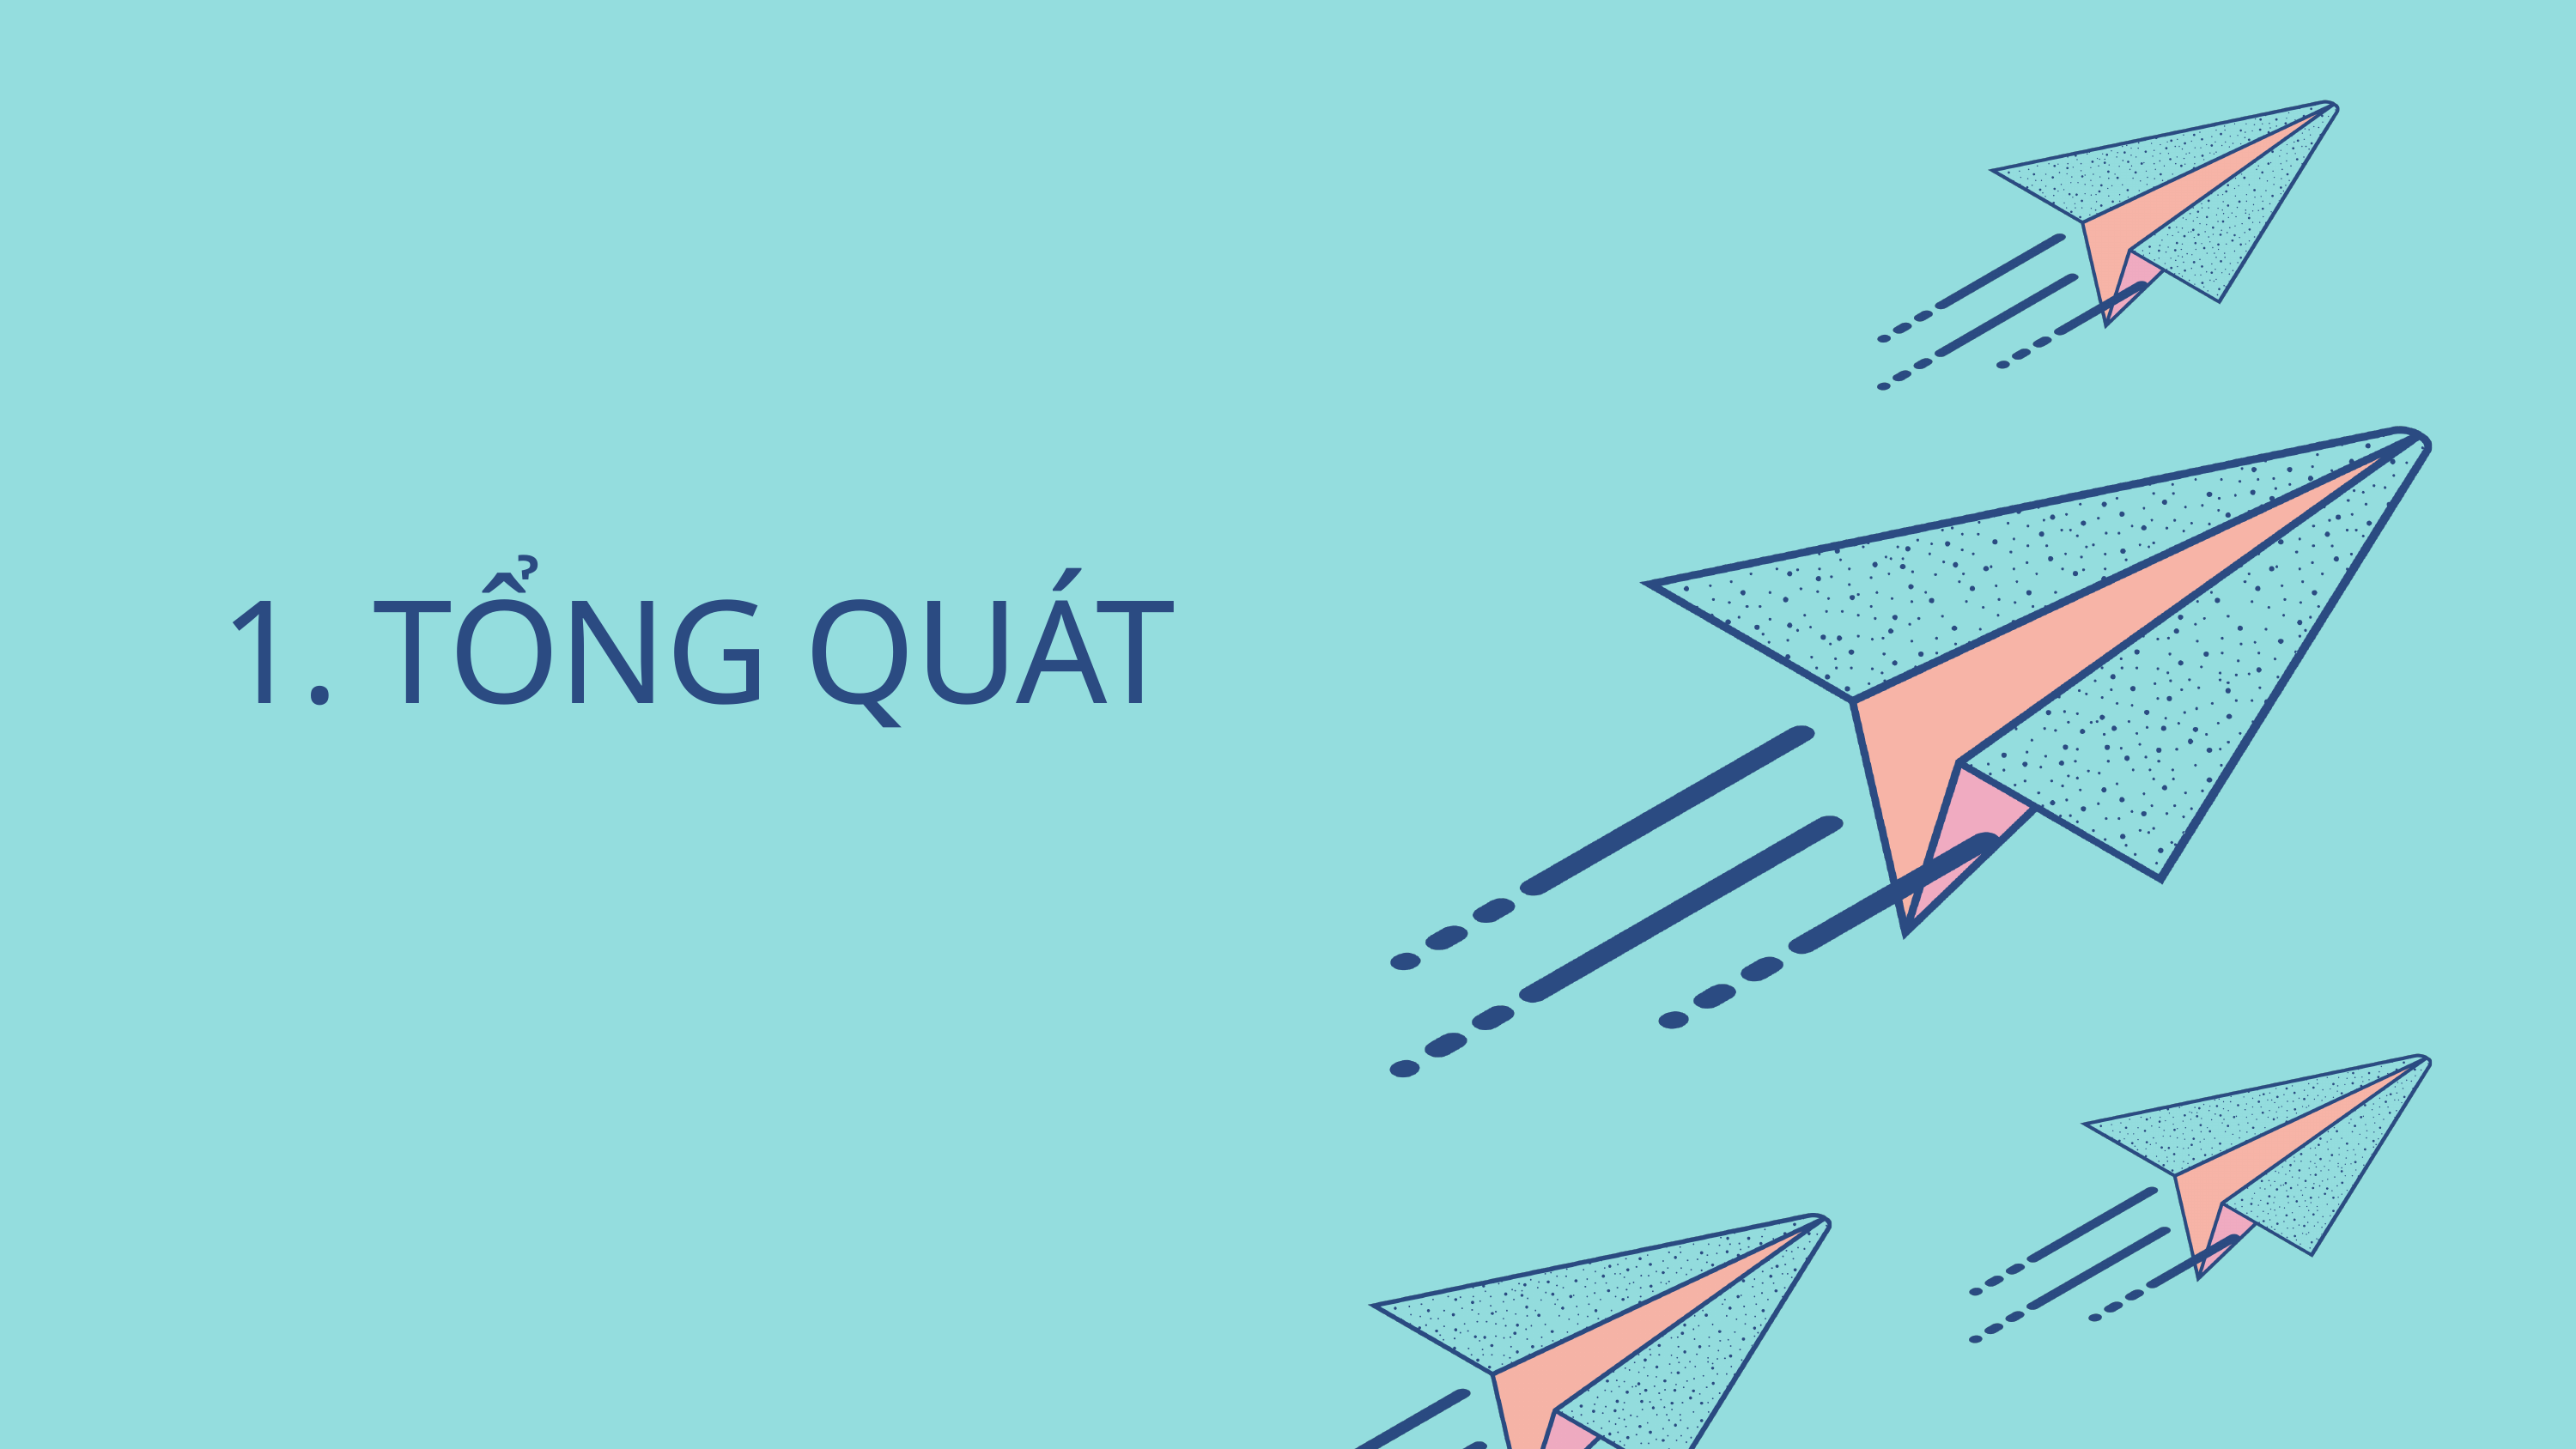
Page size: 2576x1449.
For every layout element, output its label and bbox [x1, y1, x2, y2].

text_box [1968, 1053, 2433, 1344]
text_box [1220, 1212, 1832, 1449]
text_box [1388, 425, 2433, 1078]
text_box [220, 578, 1331, 925]
text_box [1876, 100, 2340, 391]
